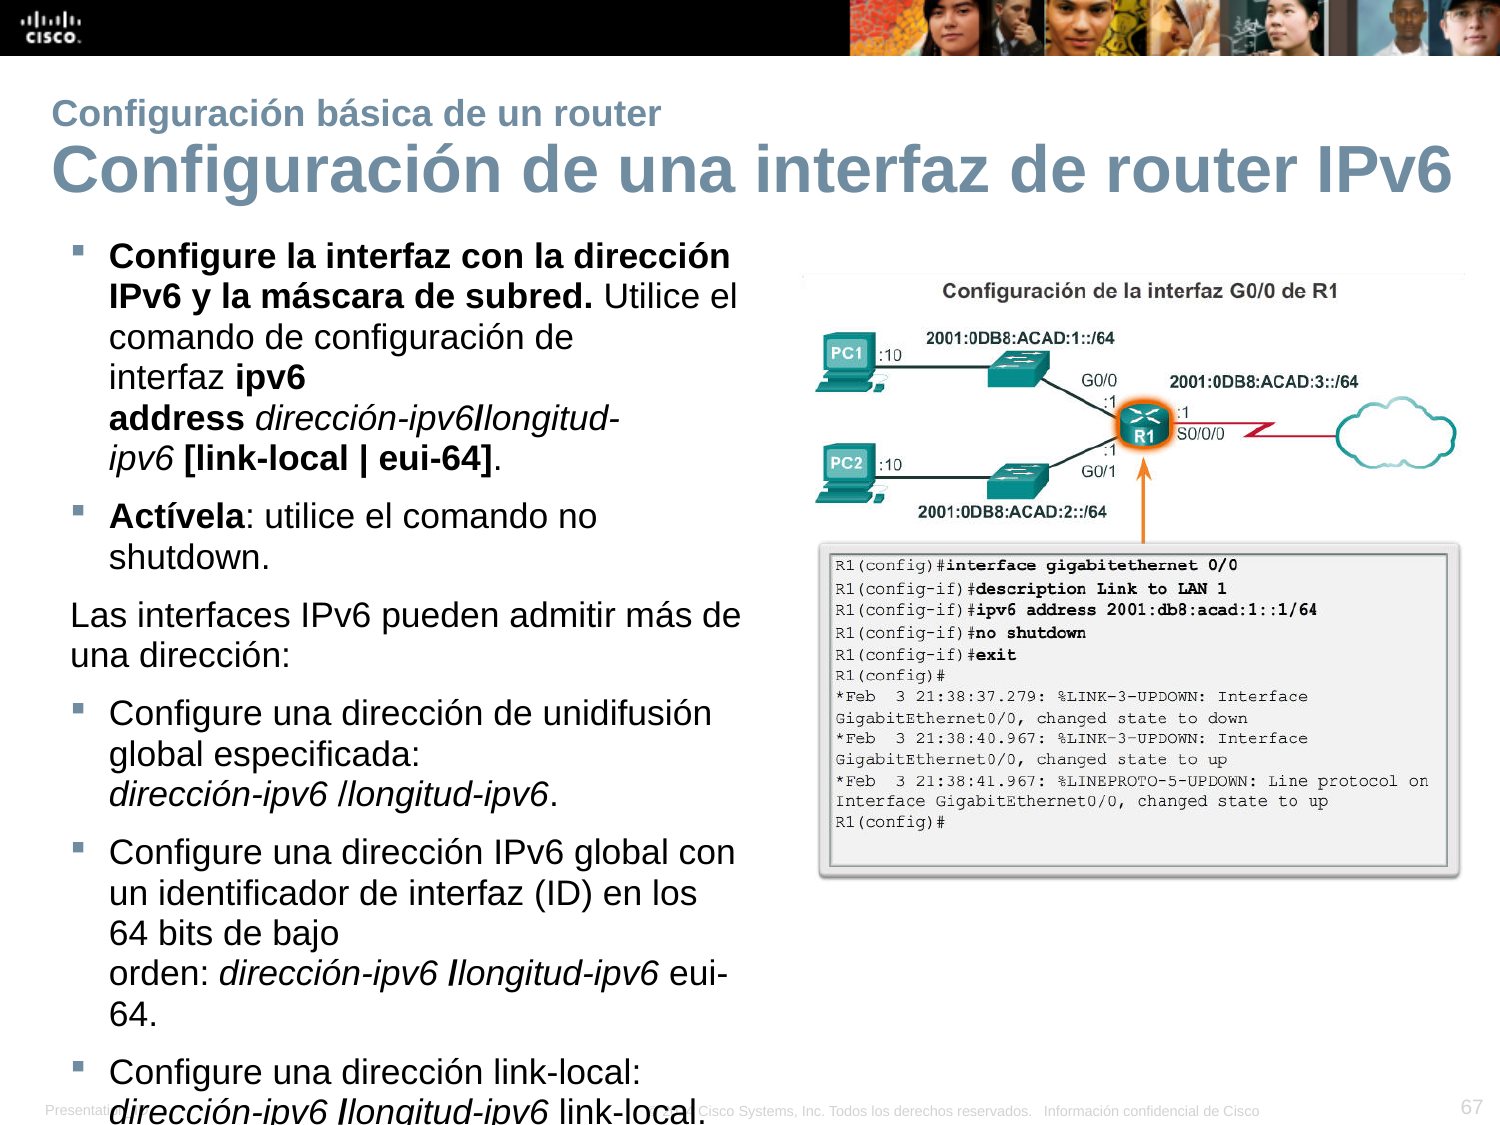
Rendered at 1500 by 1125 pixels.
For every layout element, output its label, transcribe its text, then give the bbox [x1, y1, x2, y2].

list Configure la interfaz con la dirección IPv6 y la máscara de subred. Utilice el comando de configuración de interfaz ipv6 address dirección-ipv6/longitud-ipv6 [link-local | eui-64]. Actívela: utilice el comando no shutdown. Las interfaces IPv6 pueden admitir más de una dirección: Configure una dirección de unidifusión global especificada: dirección-ipv6 /longitud-ipv6. Configure una dirección IPv6 global con un identificador de interfaz (ID) en los 64 bits de bajo orden: dirección-ipv6 /longitud-ipv6 eui-64. Configure una dirección link-local: dirección-ipv6 /longitud-ipv6 link-local. [56, 229, 779, 1110]
picture [0, 0, 1500, 56]
title Configuración básica de un router Configuración de una interfaz de router IPv6 [37, 75, 1496, 214]
picture [798, 273, 1465, 894]
